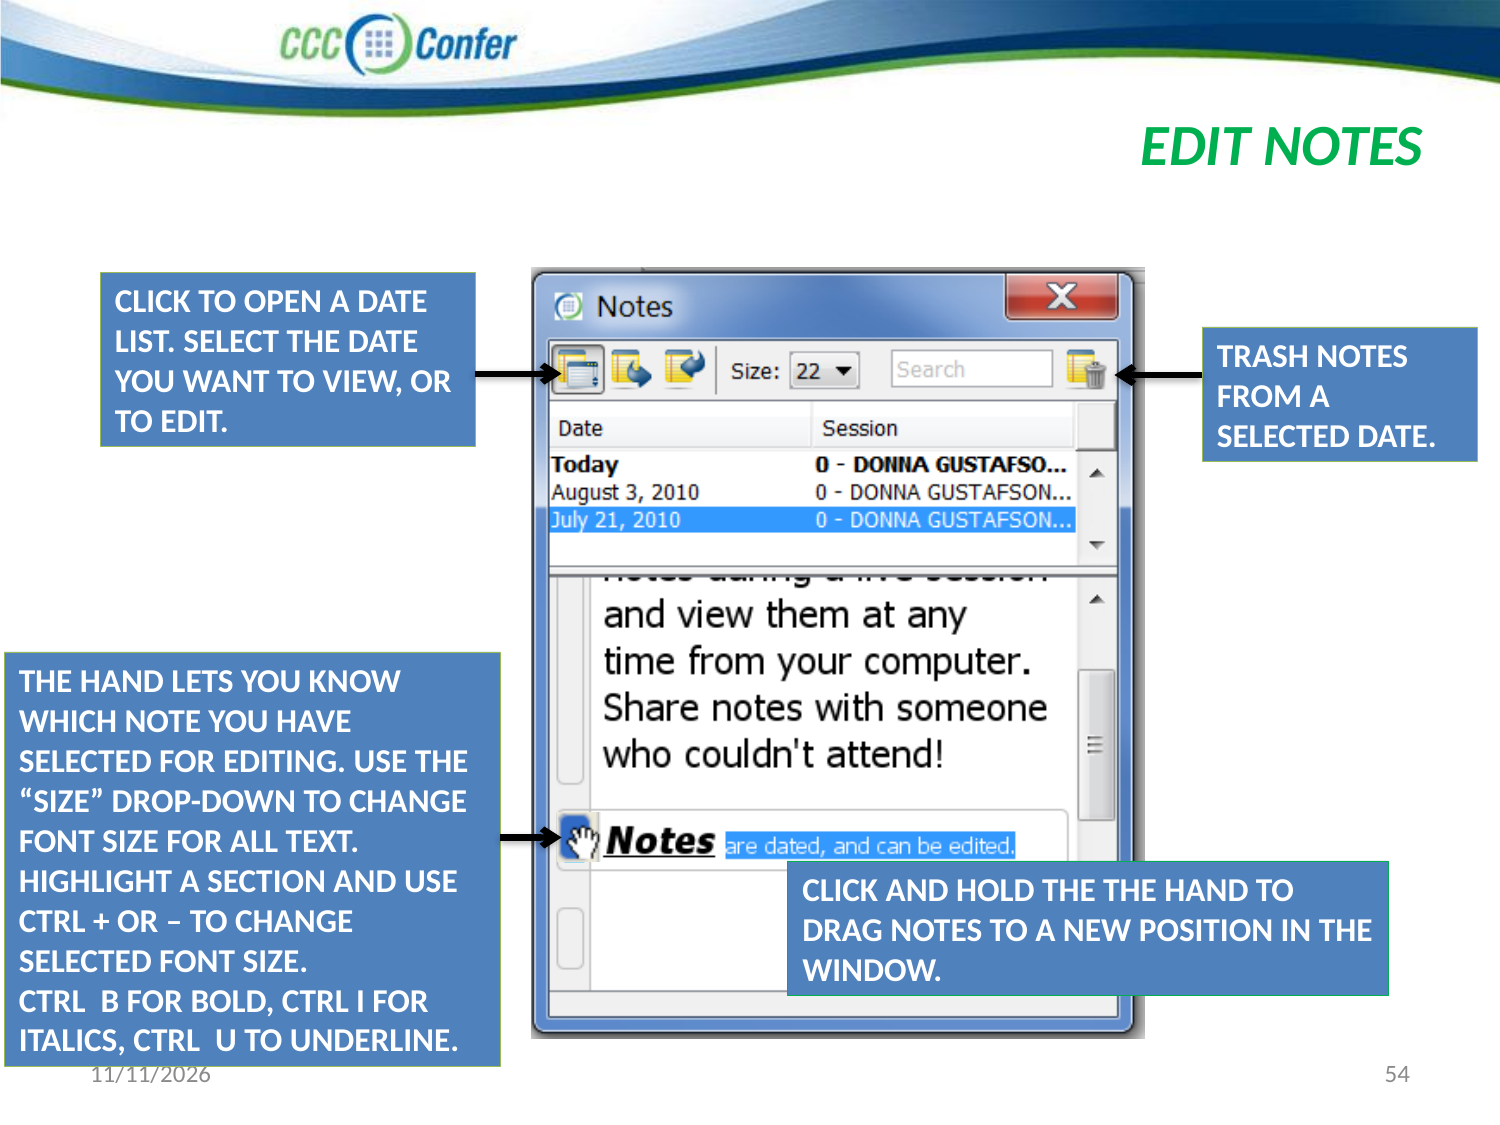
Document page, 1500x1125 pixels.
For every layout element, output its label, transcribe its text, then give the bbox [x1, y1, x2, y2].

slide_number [75, 1068, 425, 1103]
text_box The hand lets you know which Note you have selected for editing. Use the “Size” drop-down to change font size for all text. Highlight a section and use CTRL + or – to change selected font size. CTRL B for bold, CTRL I for italics, CTRL U to underline. [2, 650, 502, 1068]
text_box Click to open a date list. Select the date you want to view, or to edit. [98, 270, 477, 449]
slide_number 54 [1074, 1042, 1425, 1103]
picture [0, 0, 1500, 146]
text_box Click and hold the the hand to drag notes to a new position in the window. [1150, 860, 1389, 996]
title Edit Notes [1050, 99, 1438, 200]
text_box Trash notes from a selected date. [1200, 325, 1479, 464]
picture [530, 267, 1145, 1039]
